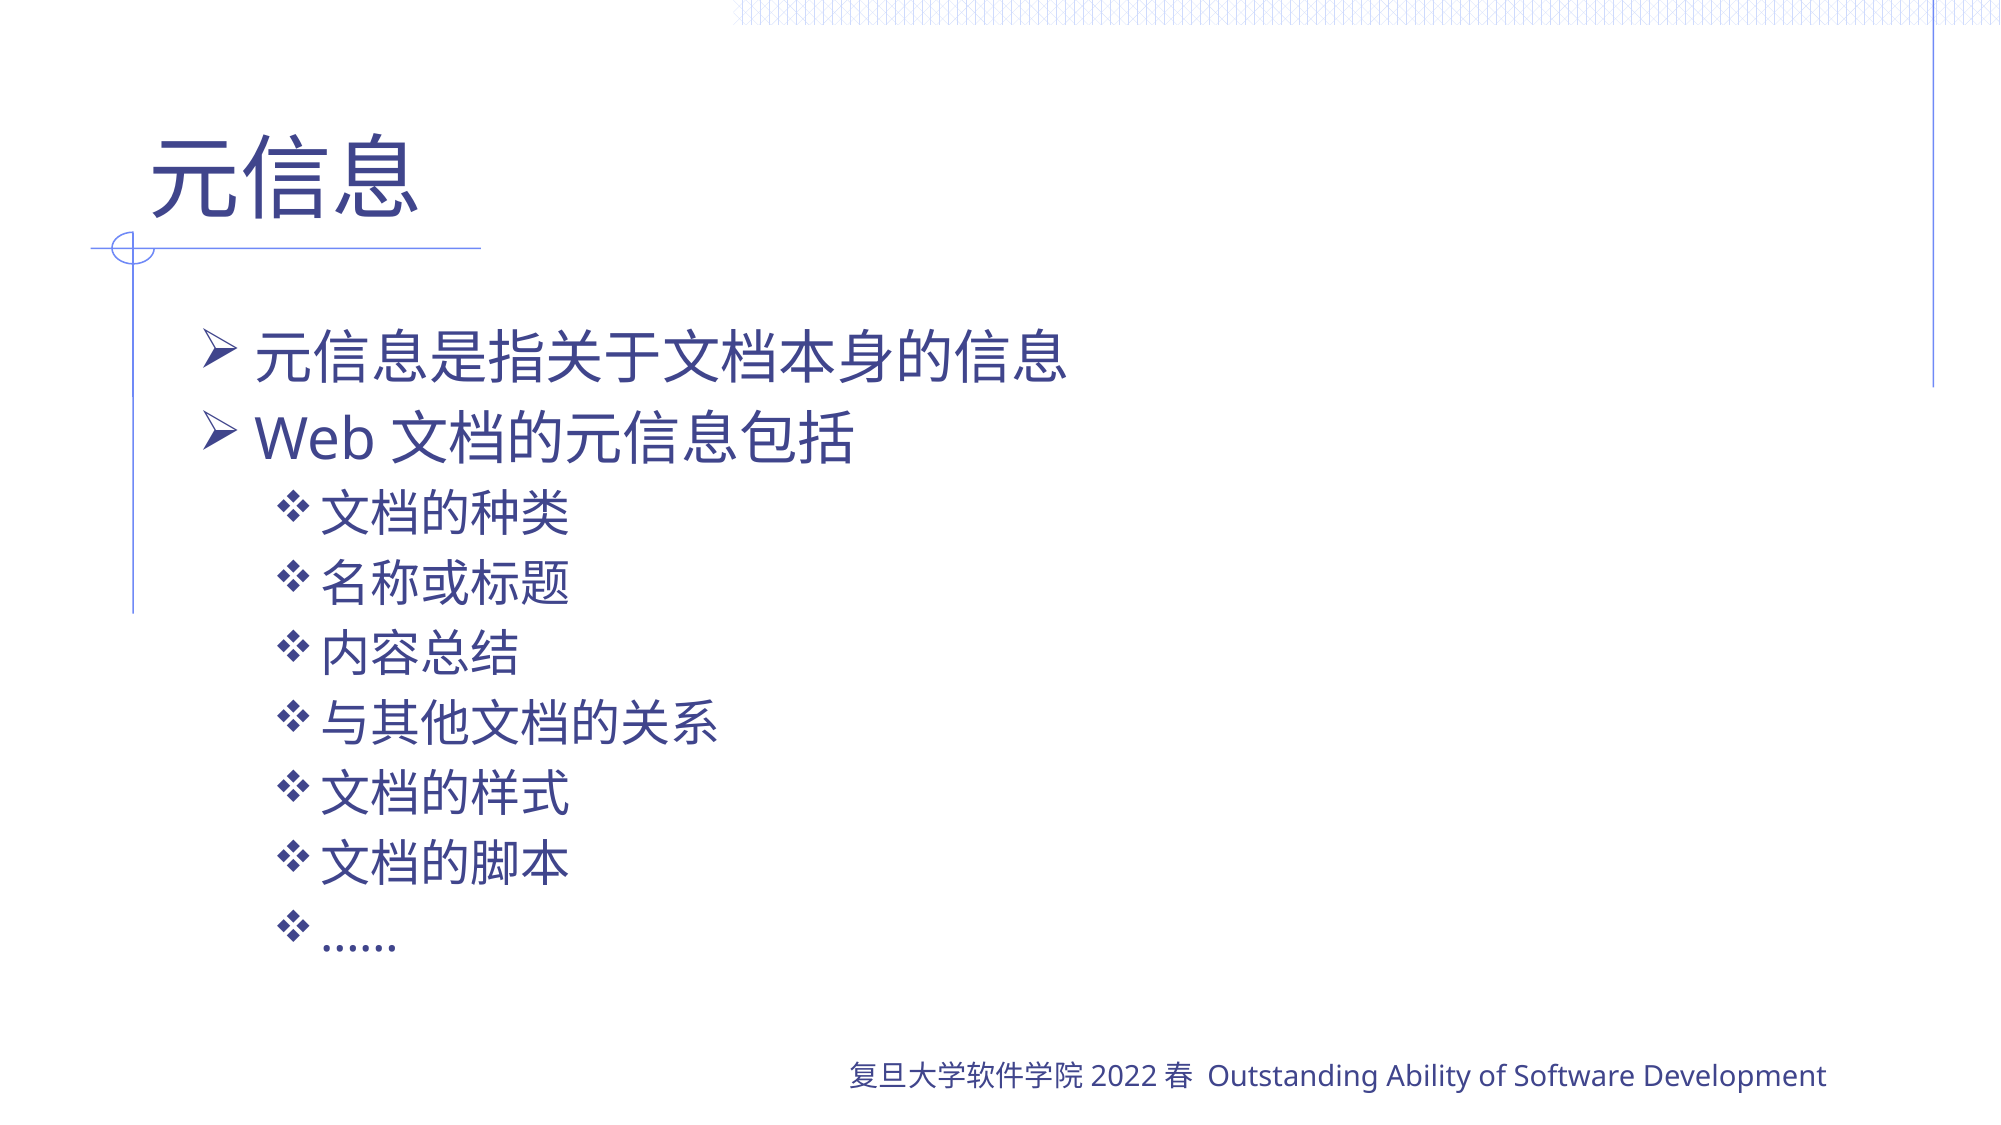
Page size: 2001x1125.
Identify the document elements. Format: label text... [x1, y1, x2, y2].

title 元信息 [133, 50, 1834, 238]
list 元信息是指关于文档本身的信息 Web文档的元信息包括 文档的种类 名称或标题 内容总结 与其他文档的关系 文档的样式 文档的脚本 …… [183, 312, 1884, 988]
